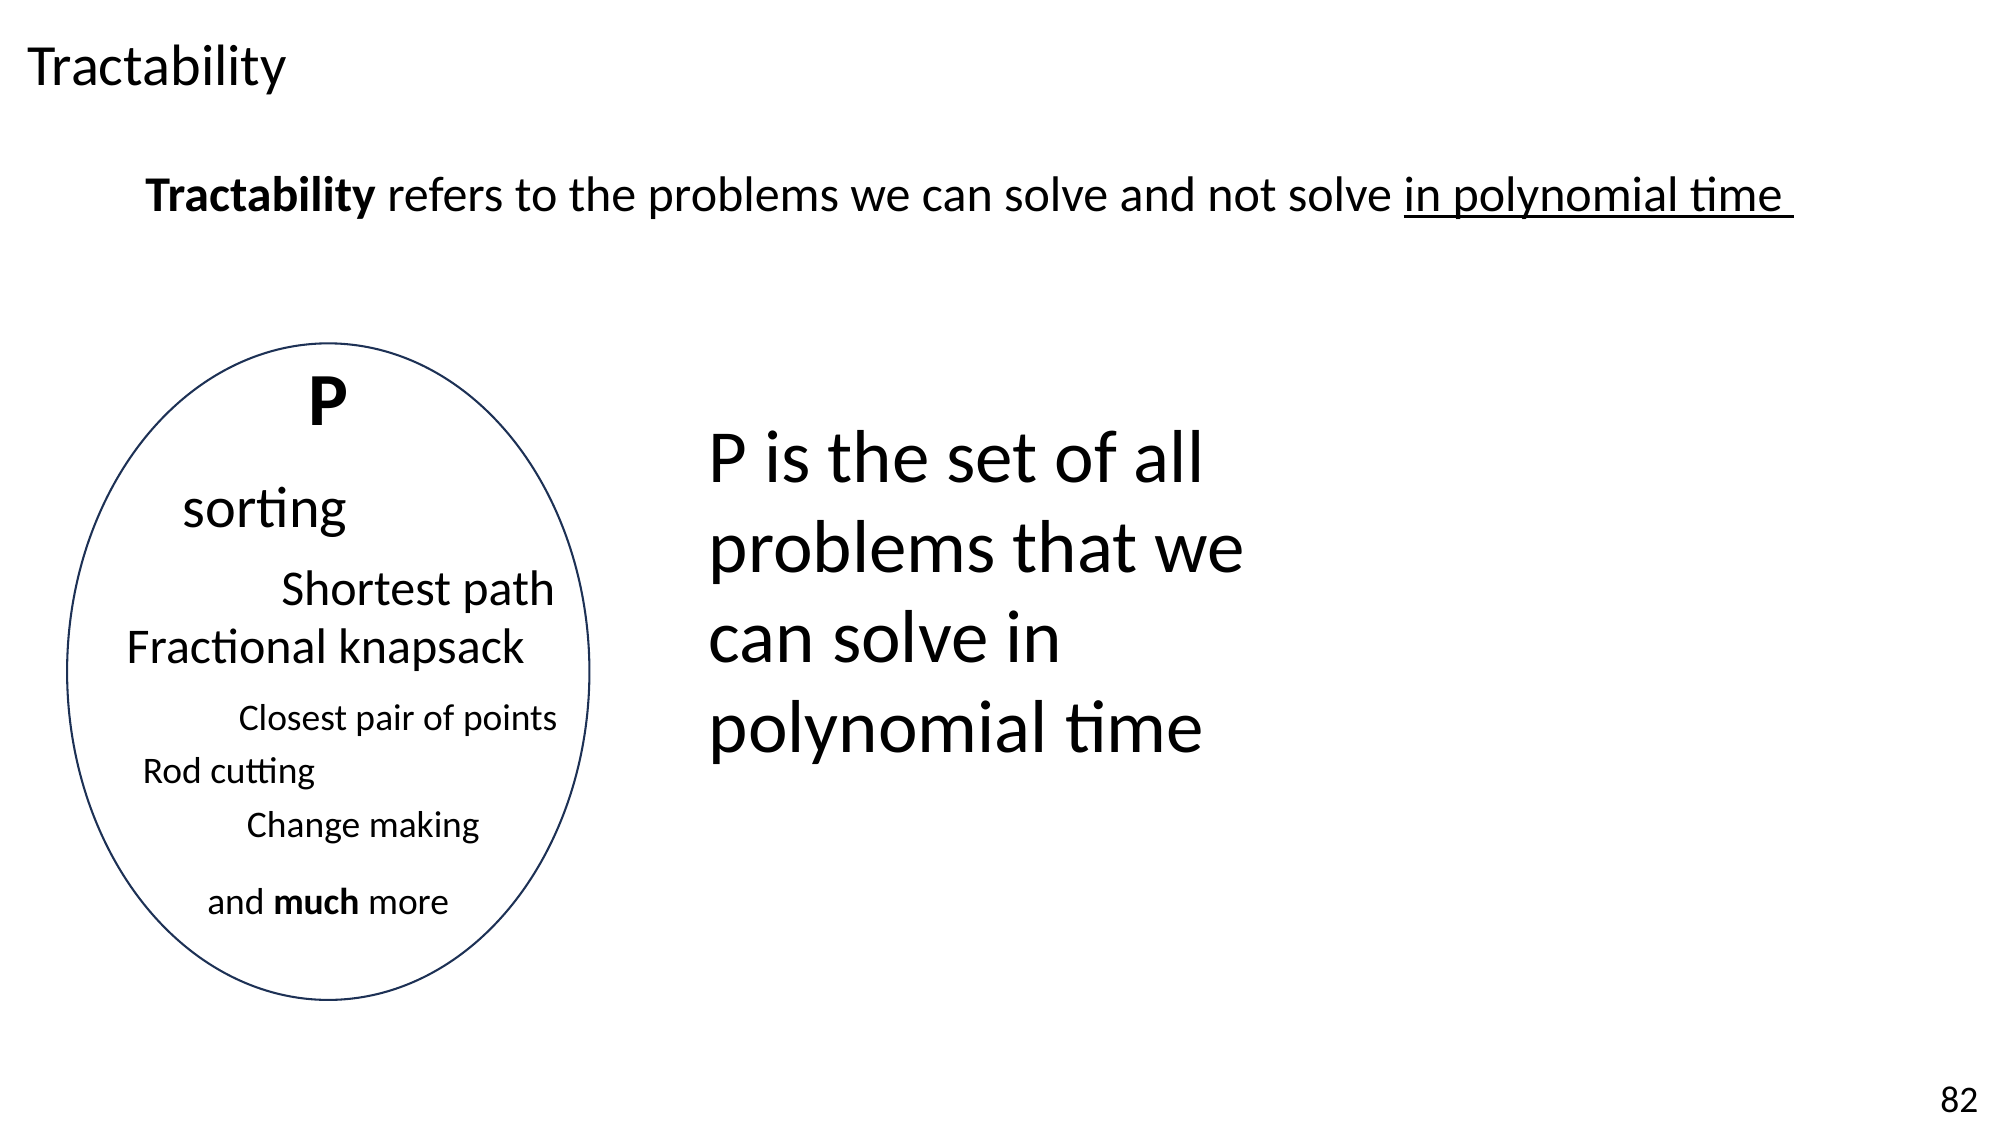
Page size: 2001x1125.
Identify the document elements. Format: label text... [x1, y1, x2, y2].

text_box sorting [168, 462, 363, 547]
text_box P is the set of all problems that we can solve in polynomial time [693, 400, 1359, 776]
text_box Tractability [12, 20, 302, 105]
text_box Closest pair of points [223, 685, 573, 745]
text_box Fractional knapsack [111, 605, 540, 681]
text_box P [293, 343, 364, 449]
text_box Change making [232, 792, 495, 853]
text_box [66, 345, 591, 1001]
text_box Shortest path [266, 547, 571, 623]
text_box Rod cutting [128, 738, 339, 799]
text_box and much more [192, 869, 464, 930]
text_box 82 [1925, 1068, 1997, 1114]
text_box Tractability refers to the problems we can solve and not solve in polynomial time [130, 153, 1809, 229]
